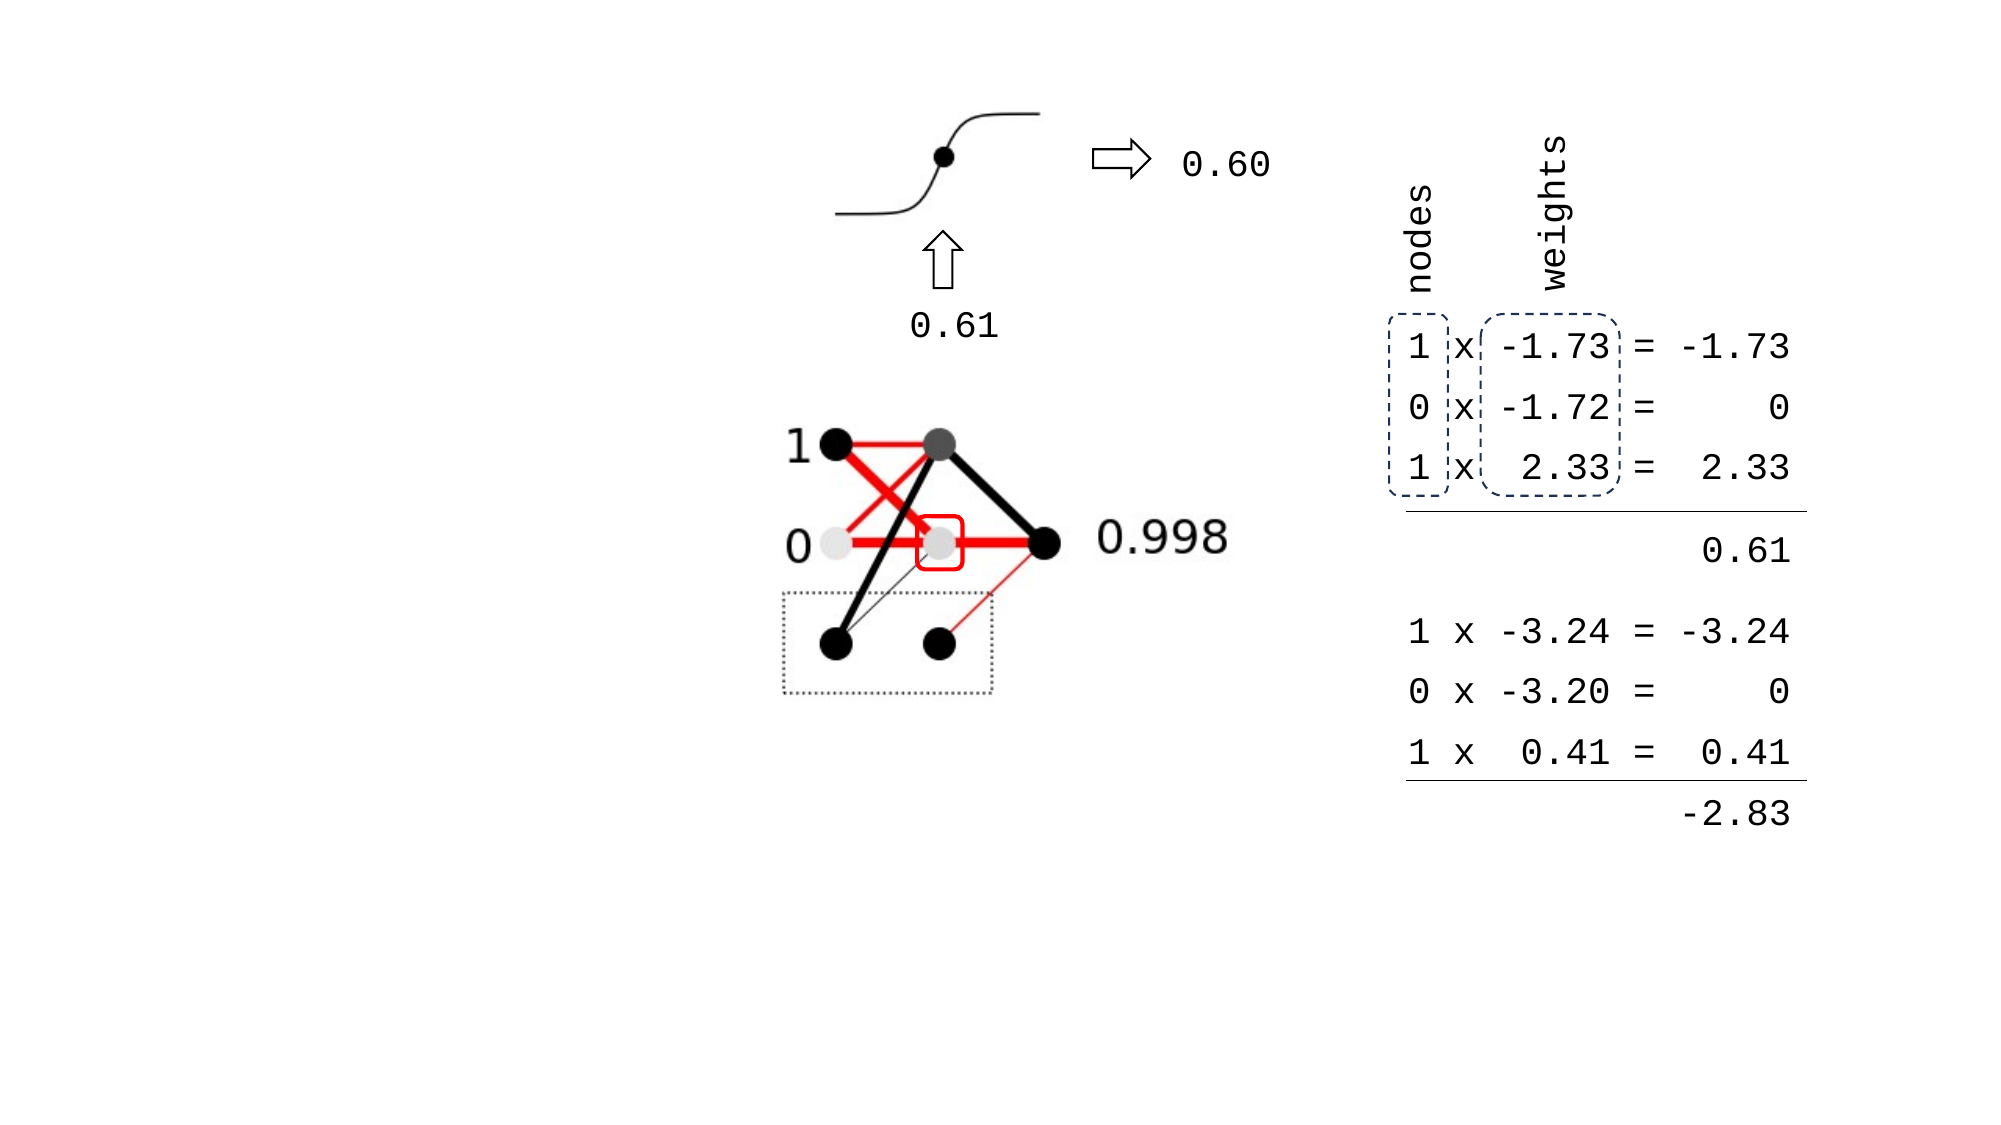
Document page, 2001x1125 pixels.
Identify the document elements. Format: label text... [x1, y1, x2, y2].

text_box [921, 232, 965, 290]
text_box 0.61 [1686, 517, 1807, 577]
text_box weights [1519, 119, 1580, 307]
picture [826, 92, 1050, 232]
text_box 1 x -3.24 = -3.24 [1393, 598, 1806, 658]
text_box [1092, 137, 1152, 180]
picture [748, 397, 1252, 728]
text_box 0.61 [894, 292, 1015, 353]
text_box 1 x -1.73 = -1.73 [1604, 313, 1806, 374]
text_box 0 x -3.20 = 0 [1393, 658, 1806, 719]
text_box [1479, 312, 1621, 435]
text_box 1 x 2.33 = 2.33 [1393, 435, 1806, 495]
text_box 0.60 [1166, 131, 1287, 192]
text_box -2.83 [1664, 781, 1807, 840]
text_box 0 x -1.72 = 0 [1448, 374, 1480, 435]
text_box 1 x -1.73 = -1.73 [1443, 313, 1496, 374]
text_box 0 x -1.72 = 0 [1620, 374, 1806, 435]
text_box [1388, 312, 1449, 497]
text_box 1 x 0.41 = 0.41 [1393, 719, 1806, 780]
text_box nodes [1385, 167, 1446, 310]
